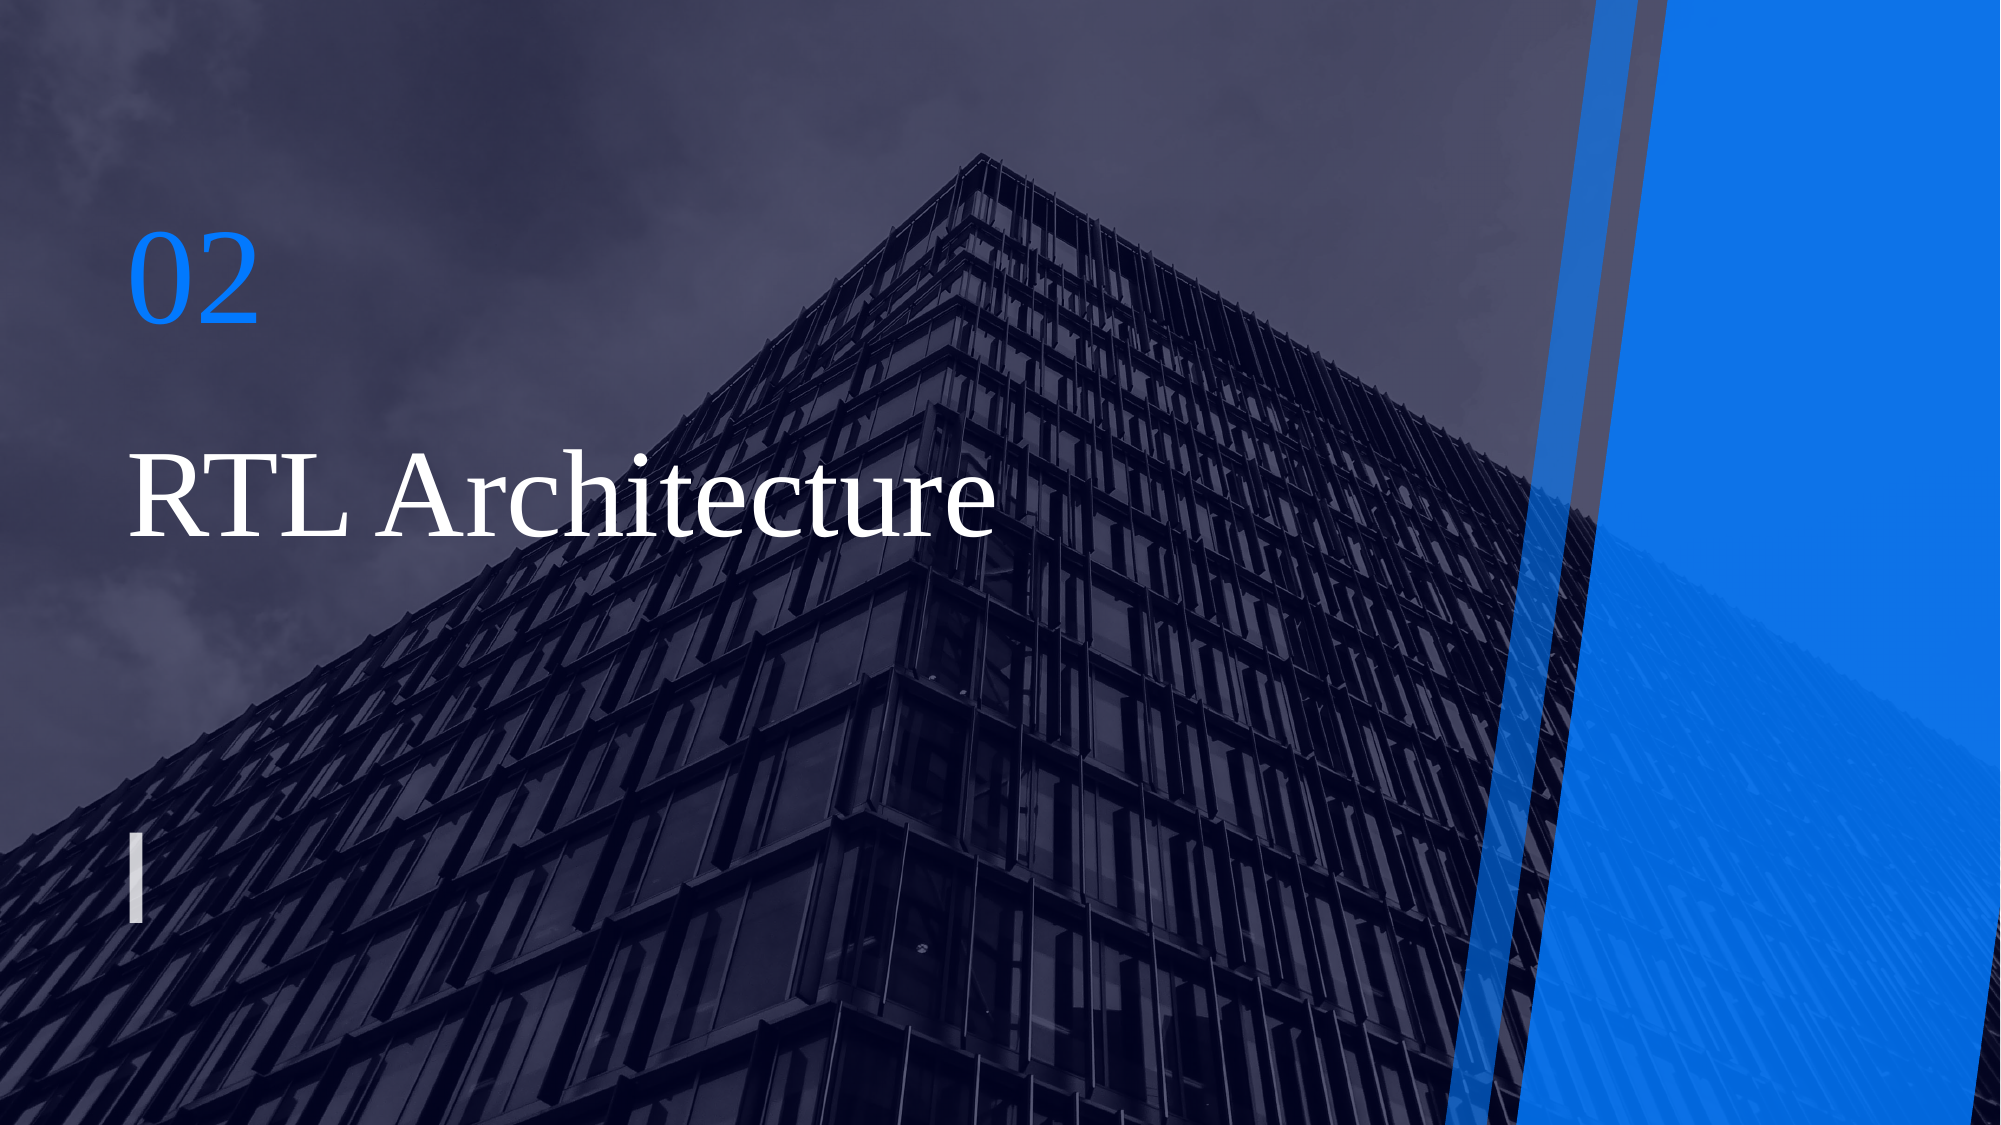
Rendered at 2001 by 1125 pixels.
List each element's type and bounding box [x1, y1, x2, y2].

text_box [1444, 0, 2000, 1125]
picture [0, 0, 1444, 1125]
